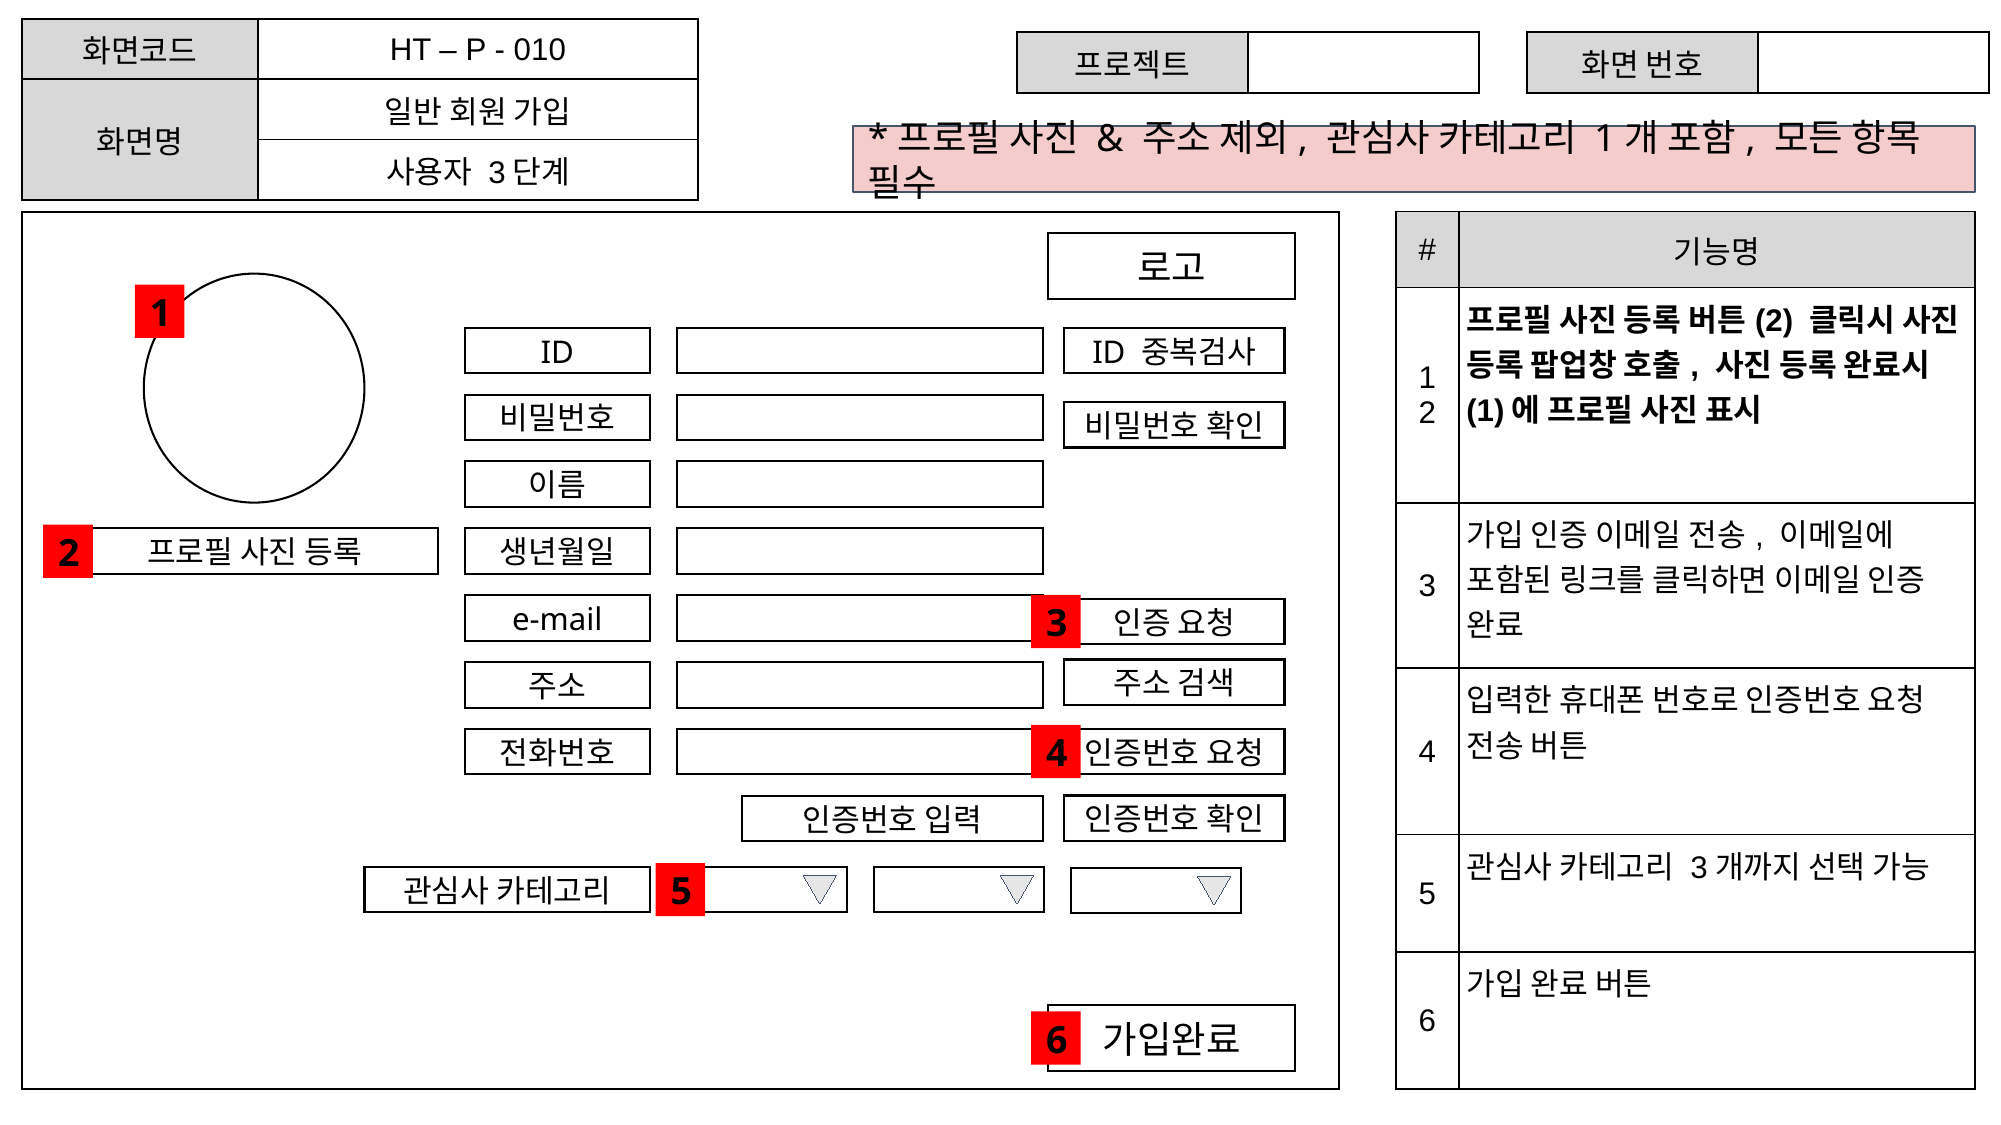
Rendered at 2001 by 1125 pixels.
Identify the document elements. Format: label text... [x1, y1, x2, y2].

table_cell 일반 회원 가입 [259, 80, 697, 139]
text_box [464, 324, 651, 378]
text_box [42, 520, 94, 582]
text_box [464, 523, 651, 579]
table_cell 4 [1397, 669, 1458, 834]
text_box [1030, 720, 1081, 783]
text_box [706, 866, 848, 913]
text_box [464, 591, 651, 645]
table_header [1249, 33, 1478, 92]
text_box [1063, 654, 1285, 710]
text_box [677, 595, 1030, 641]
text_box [1048, 232, 1296, 300]
table_cell 사용자 3단계 [259, 140, 697, 199]
table_cell 6 [1397, 953, 1458, 1088]
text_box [464, 456, 651, 512]
text_box [143, 273, 365, 503]
table_cell 5 [1397, 835, 1458, 951]
text_box [803, 875, 837, 904]
table_header 프로젝트 [1018, 33, 1247, 92]
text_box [741, 790, 1044, 846]
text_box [1030, 590, 1081, 653]
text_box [1081, 593, 1285, 650]
table_cell 1 2 [1397, 288, 1458, 502]
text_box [1048, 1004, 1296, 1072]
table_header [1759, 33, 1988, 92]
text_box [464, 389, 651, 445]
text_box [852, 119, 1976, 199]
table_header 화면 번호 [1528, 33, 1757, 92]
table_header 화면코드 [23, 20, 257, 78]
text_box [677, 728, 1030, 775]
table_cell 관심사 카테고리 3개까지 선택 가능 [1460, 835, 1974, 951]
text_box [1063, 397, 1285, 453]
text_box [1000, 875, 1034, 904]
table_header HT – P - 010 [259, 20, 697, 78]
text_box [1030, 1007, 1081, 1069]
table_cell 가입 완료 버튼 [1460, 953, 1974, 1088]
text_box [677, 661, 1044, 708]
table_cell 가입 인증 이메일 전송, 이메일에 포함된 링크를 클릭하면 이메일 인증 완료 [1460, 504, 1974, 667]
text_box [677, 394, 1044, 441]
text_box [1063, 790, 1285, 846]
text_box [21, 211, 1340, 1090]
text_box [1071, 867, 1242, 914]
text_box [464, 723, 651, 780]
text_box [1081, 723, 1285, 780]
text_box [134, 280, 185, 342]
table_cell 프로필 사진 등록 버튼(2) 클릭시 사진 등록 팝업창 호출, 사진 등록 완료시 (1)에 프로필 사진 표시 [1460, 288, 1974, 502]
table_header 기능명 [1460, 212, 1974, 287]
table_header # [1397, 212, 1458, 287]
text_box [364, 861, 651, 917]
text_box [874, 866, 1045, 913]
text_box [677, 327, 1044, 374]
table_cell 3 [1397, 504, 1458, 667]
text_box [1063, 322, 1285, 379]
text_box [94, 523, 438, 579]
text_box [1197, 876, 1231, 905]
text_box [655, 858, 706, 921]
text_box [464, 657, 651, 713]
table_cell 입력한 휴대폰 번호로 인증번호 요청 전송 버튼 [1460, 669, 1974, 834]
text_box [677, 528, 1044, 574]
text_box [677, 461, 1044, 508]
table_cell 화면명 [23, 80, 257, 199]
